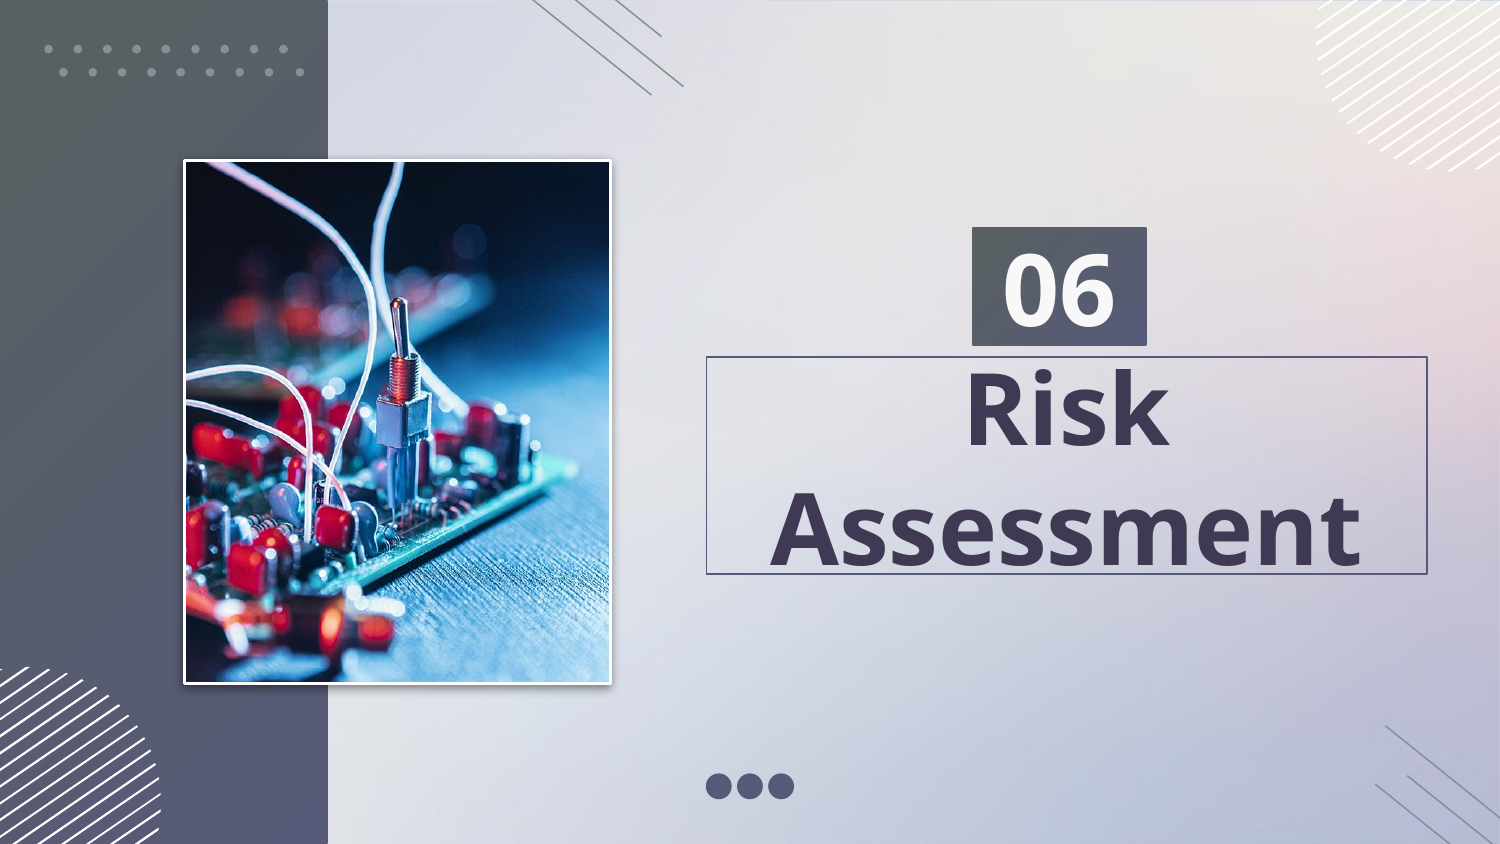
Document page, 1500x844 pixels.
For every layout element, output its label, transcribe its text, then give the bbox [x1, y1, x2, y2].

title 06 [972, 227, 1147, 346]
picture [185, 161, 610, 683]
title Risk Assessment [706, 356, 1428, 575]
picture [328, 2, 1499, 844]
